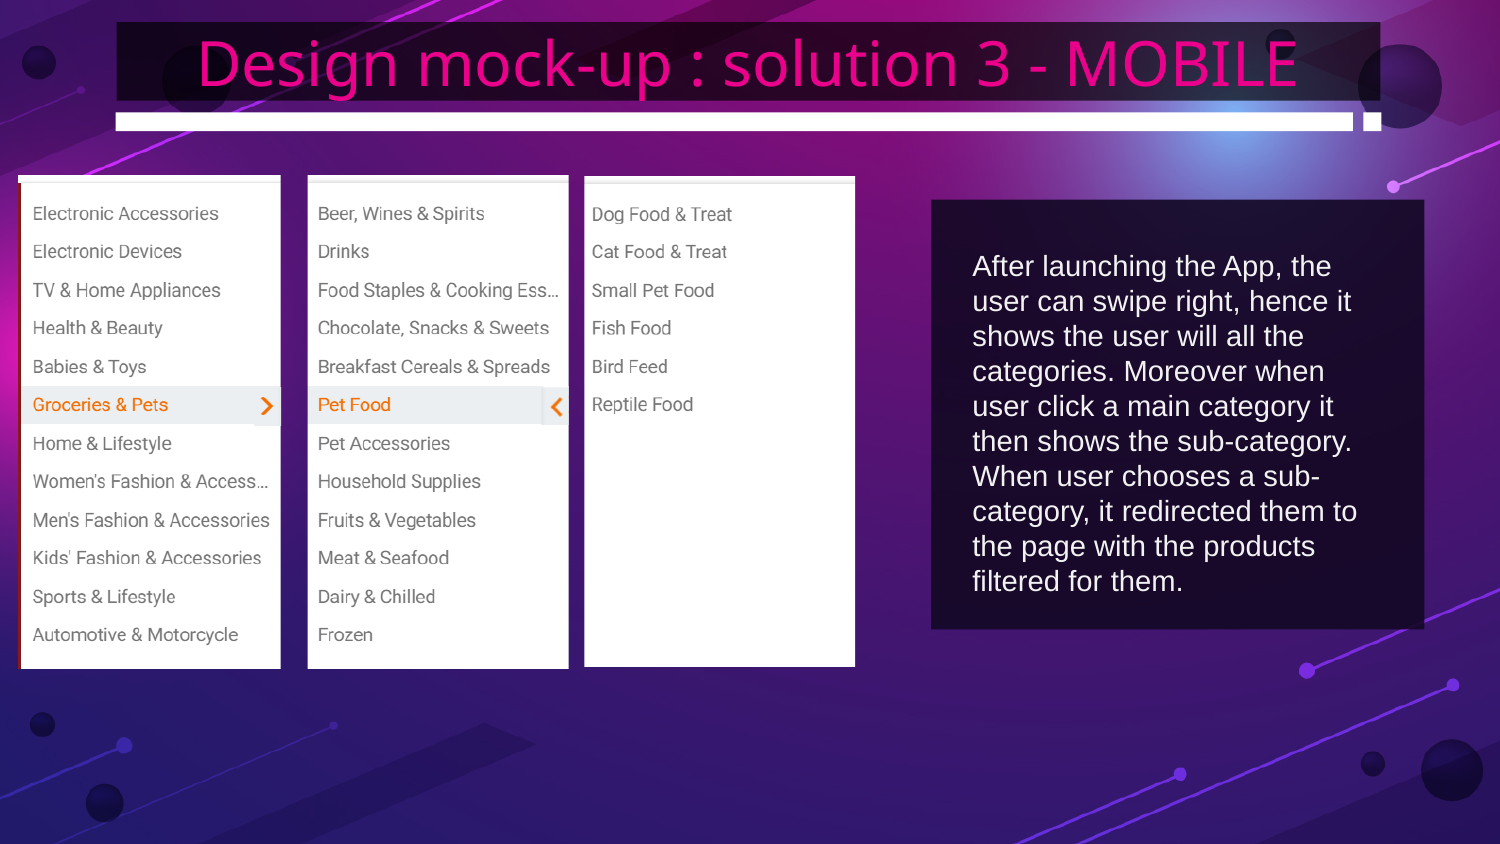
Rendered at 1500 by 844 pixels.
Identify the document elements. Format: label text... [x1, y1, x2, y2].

text_box [929, 197, 1426, 631]
title Design mock-up : solution 3 - MOBILE [116, 22, 1381, 101]
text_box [115, 112, 1382, 132]
picture [0, 0, 1500, 844]
text_box After launching the App, the user can swipe right, hence it shows the user will all the categories. Moreover when user click a main category it then shows the sub-category. When user chooses a sub-category, it redirected them to the page with the products filtered for them. [957, 240, 1382, 640]
